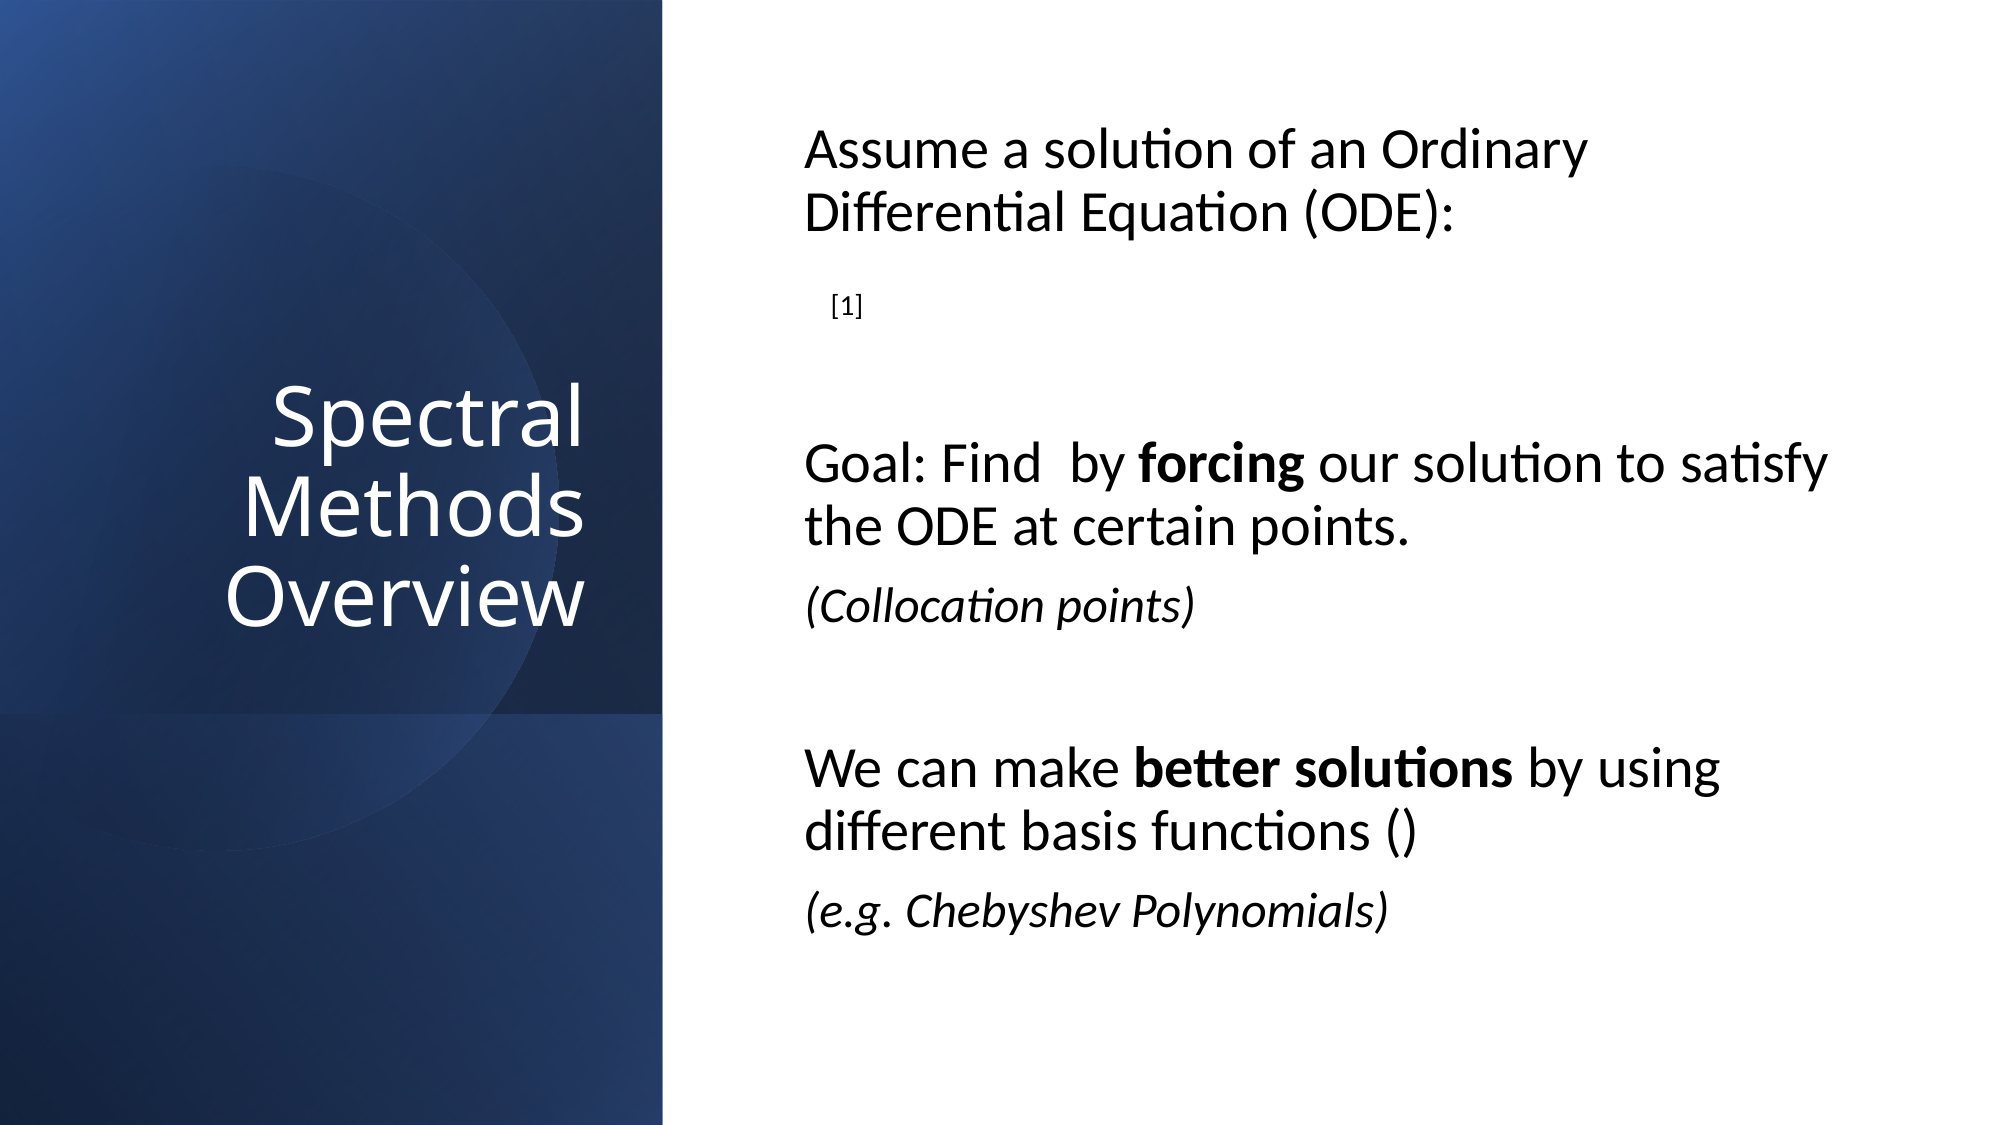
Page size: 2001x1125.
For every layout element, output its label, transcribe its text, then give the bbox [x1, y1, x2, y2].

text_box [0, 0, 663, 1124]
text_box [663, 0, 2000, 1125]
title Spectral Methods Overview [76, 96, 602, 652]
